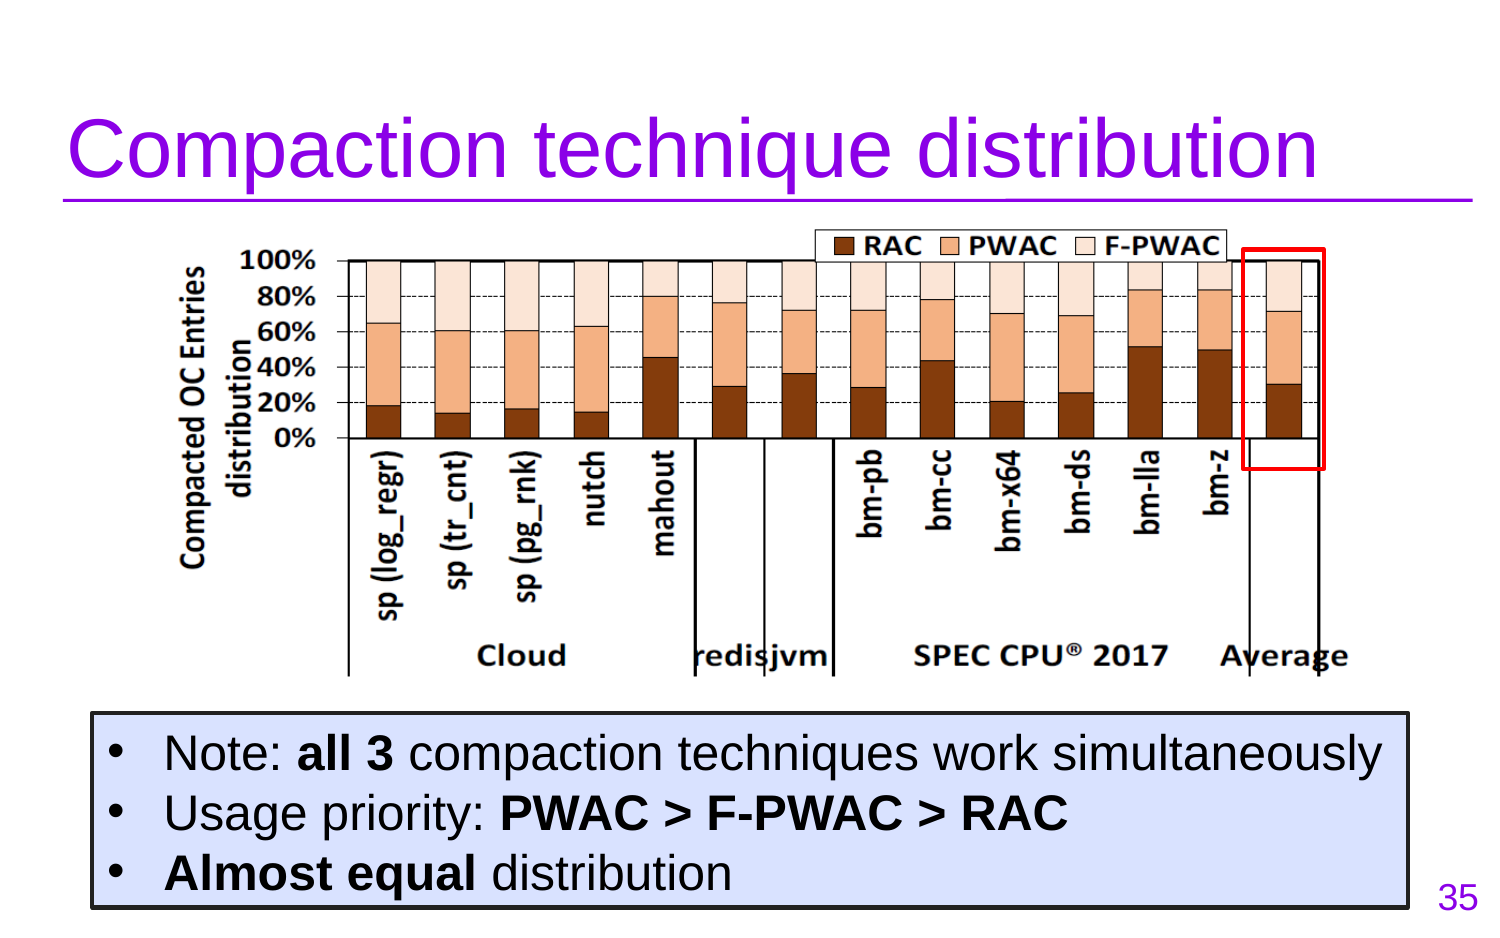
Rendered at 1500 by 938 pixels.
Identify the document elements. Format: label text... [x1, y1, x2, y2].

slide_number 35 [1388, 859, 1494, 932]
text_box Note: all 3 compaction techniques work simultaneously Usage priority: PWAC > F-PWAC > RAC Almost equal distribution [90, 711, 1410, 910]
title Compaction technique distribution [51, 79, 1449, 185]
picture [137, 214, 1389, 686]
